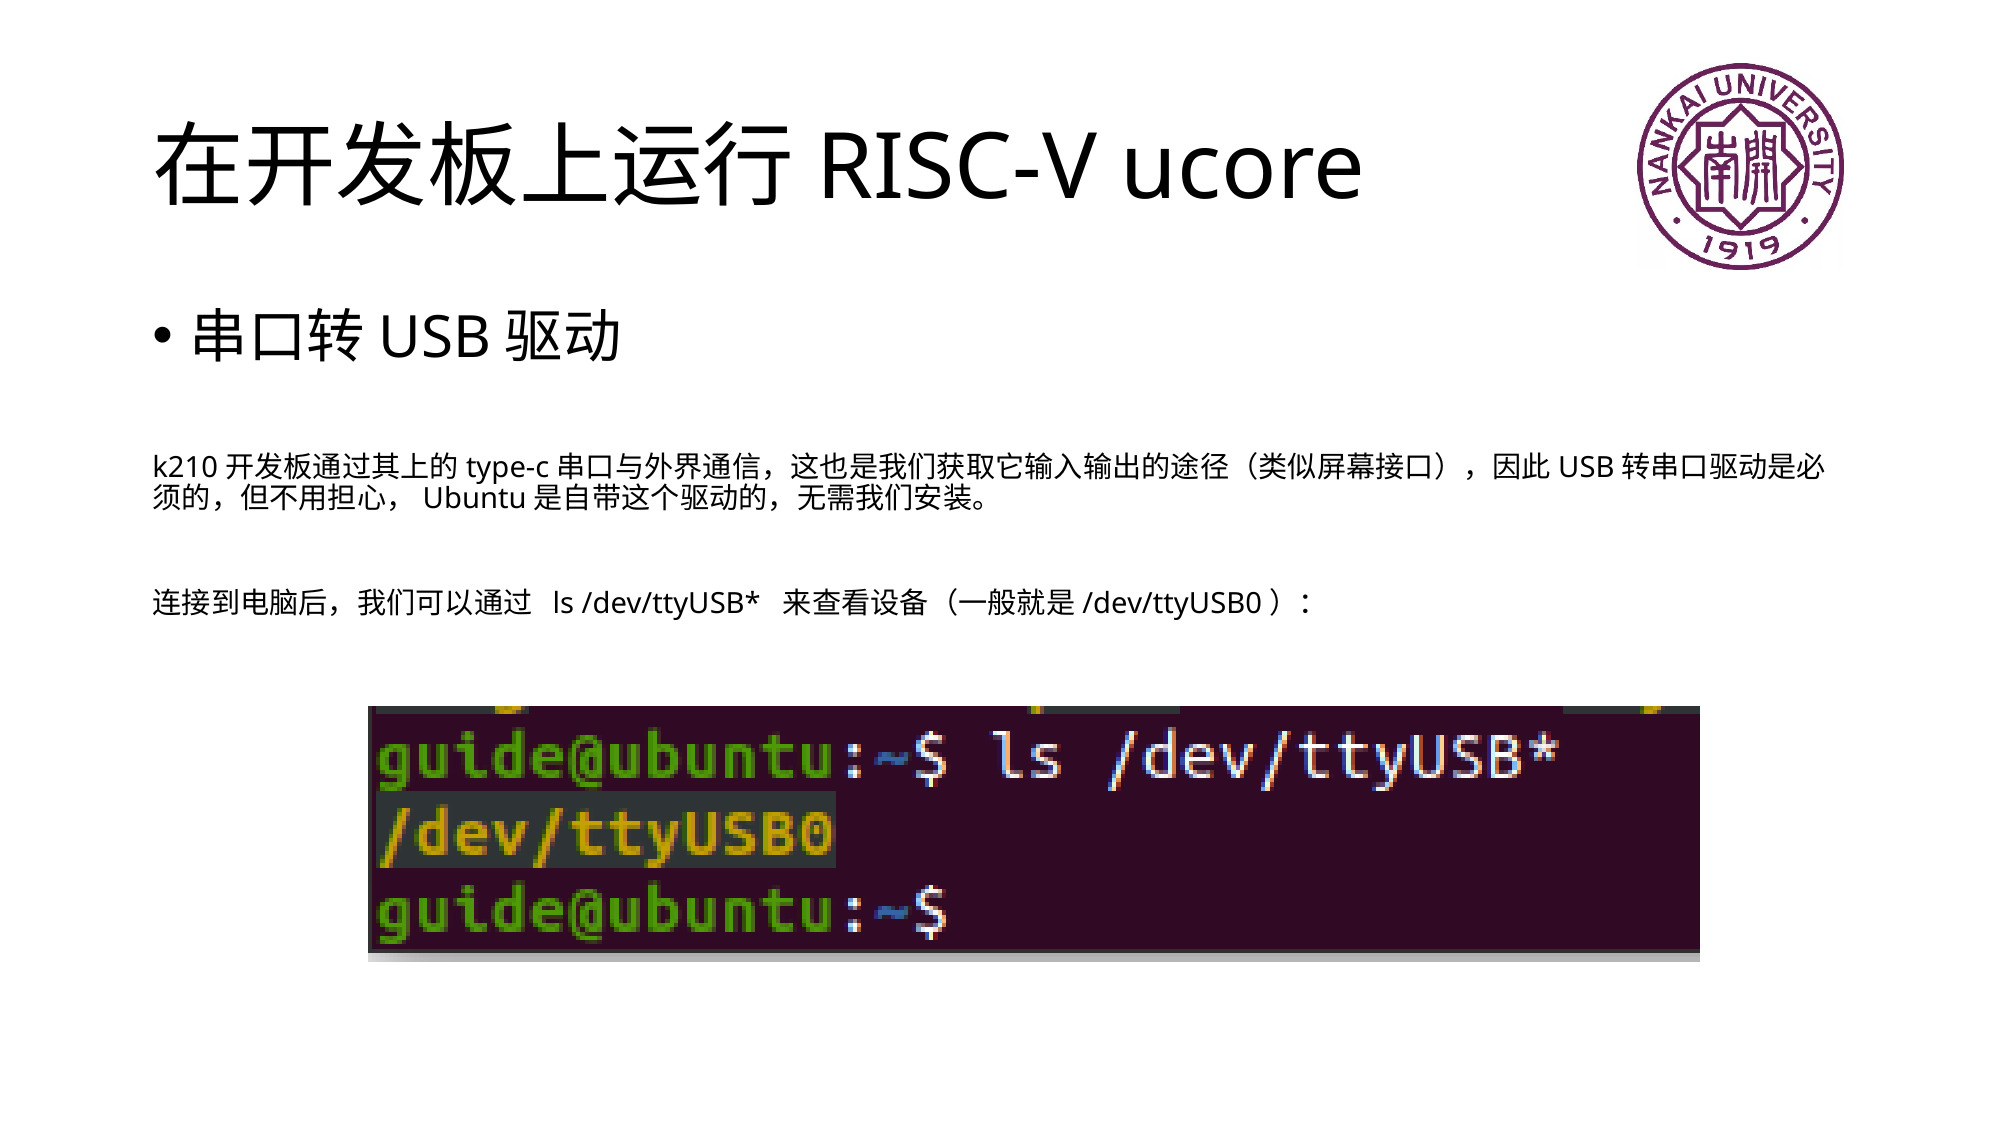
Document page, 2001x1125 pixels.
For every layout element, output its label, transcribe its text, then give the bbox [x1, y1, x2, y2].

title 在开发板上运行RISC-V ucore [137, 59, 1863, 278]
picture [368, 706, 1700, 962]
list 串口转USB驱动 k210开发板通过其上的type-c串口与外界通信，这也是我们获取它输入输出的途径（类似屏幕接口），因此USB转串口驱动是必须的，但不用担心，Ubuntu是自带这个驱动的，无需我们安装。 连接到电脑后，我们可以通过 ls /dev/ttyUSB* 来查看设备（一般就是/dev/ttyUSB0）： [137, 299, 1863, 1014]
